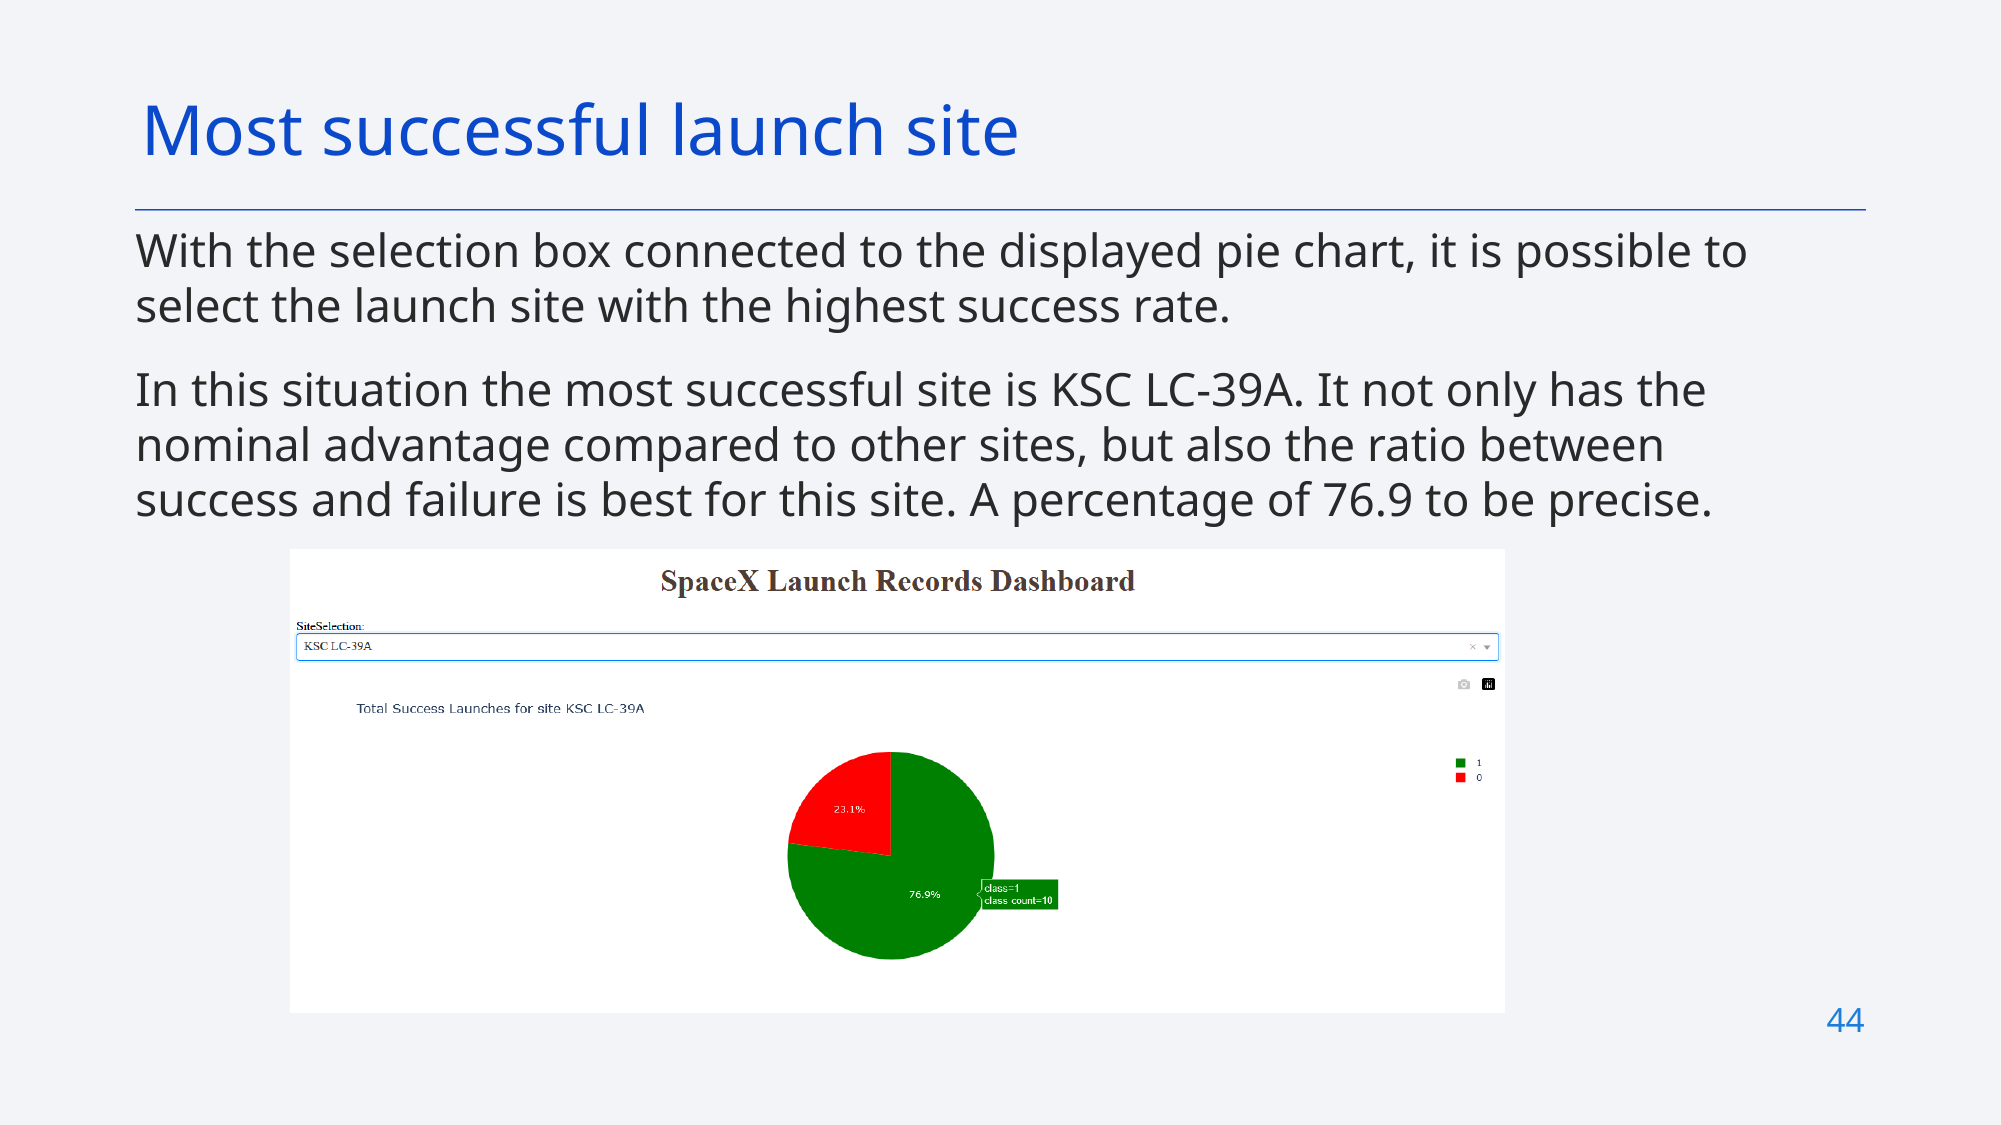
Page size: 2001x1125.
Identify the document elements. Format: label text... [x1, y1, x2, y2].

picture [0, 0, 2001, 1125]
list With the selection box connected to the displayed pie chart, it is possible to select the launch site with the highest success rate. In this situation the most successful site is KSC LC-39A. It not only has the nominal advantage compared to other sites, but also the ratio between success and failure is best for this site. A percentage of 76.9 to be precise. [120, 214, 1852, 582]
text_box Most successful launch site [126, 88, 1852, 179]
slide_number 44 [1429, 988, 1880, 1055]
